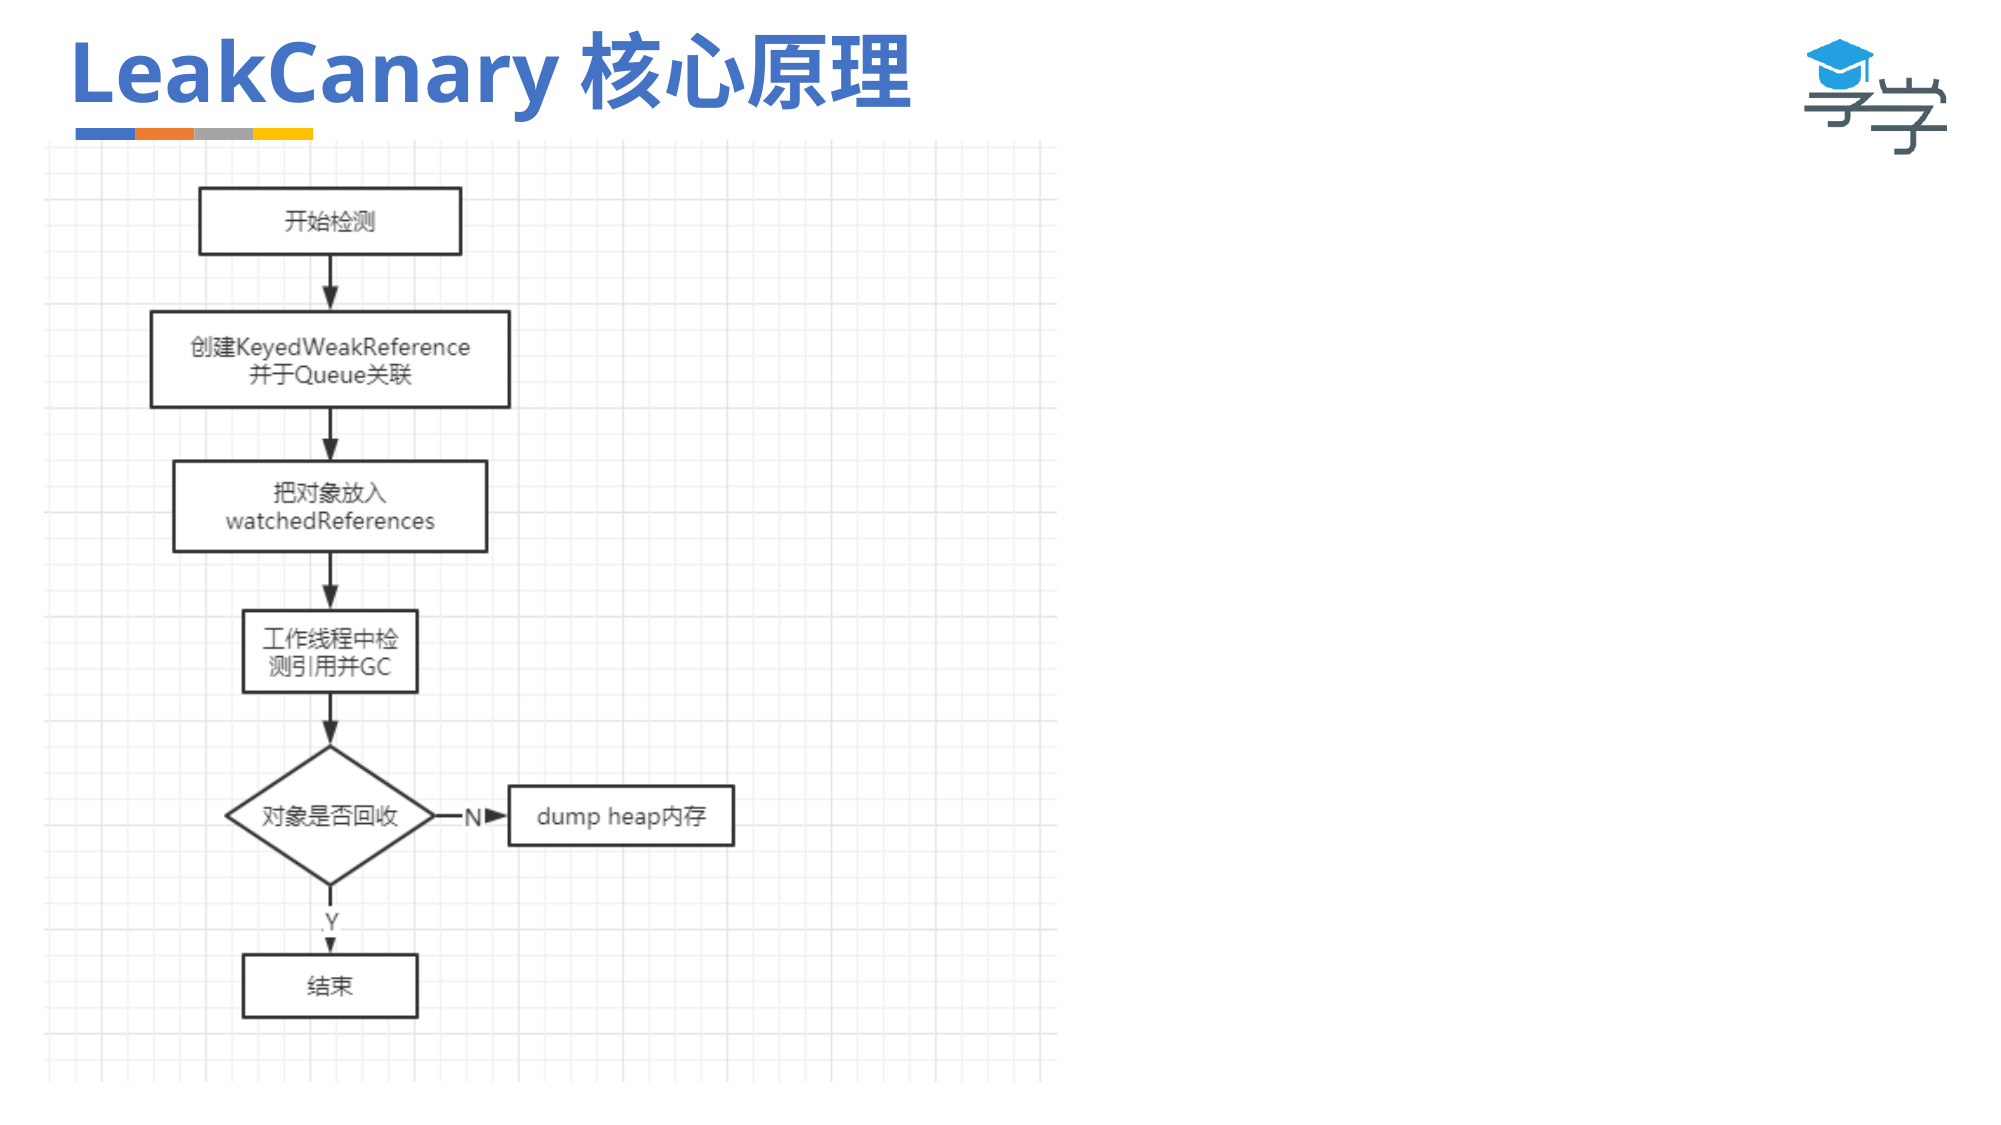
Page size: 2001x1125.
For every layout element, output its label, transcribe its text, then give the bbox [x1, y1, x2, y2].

title LeakCanary核心原理 [53, 20, 1779, 129]
picture [1799, 20, 1952, 173]
picture [44, 140, 1057, 1082]
